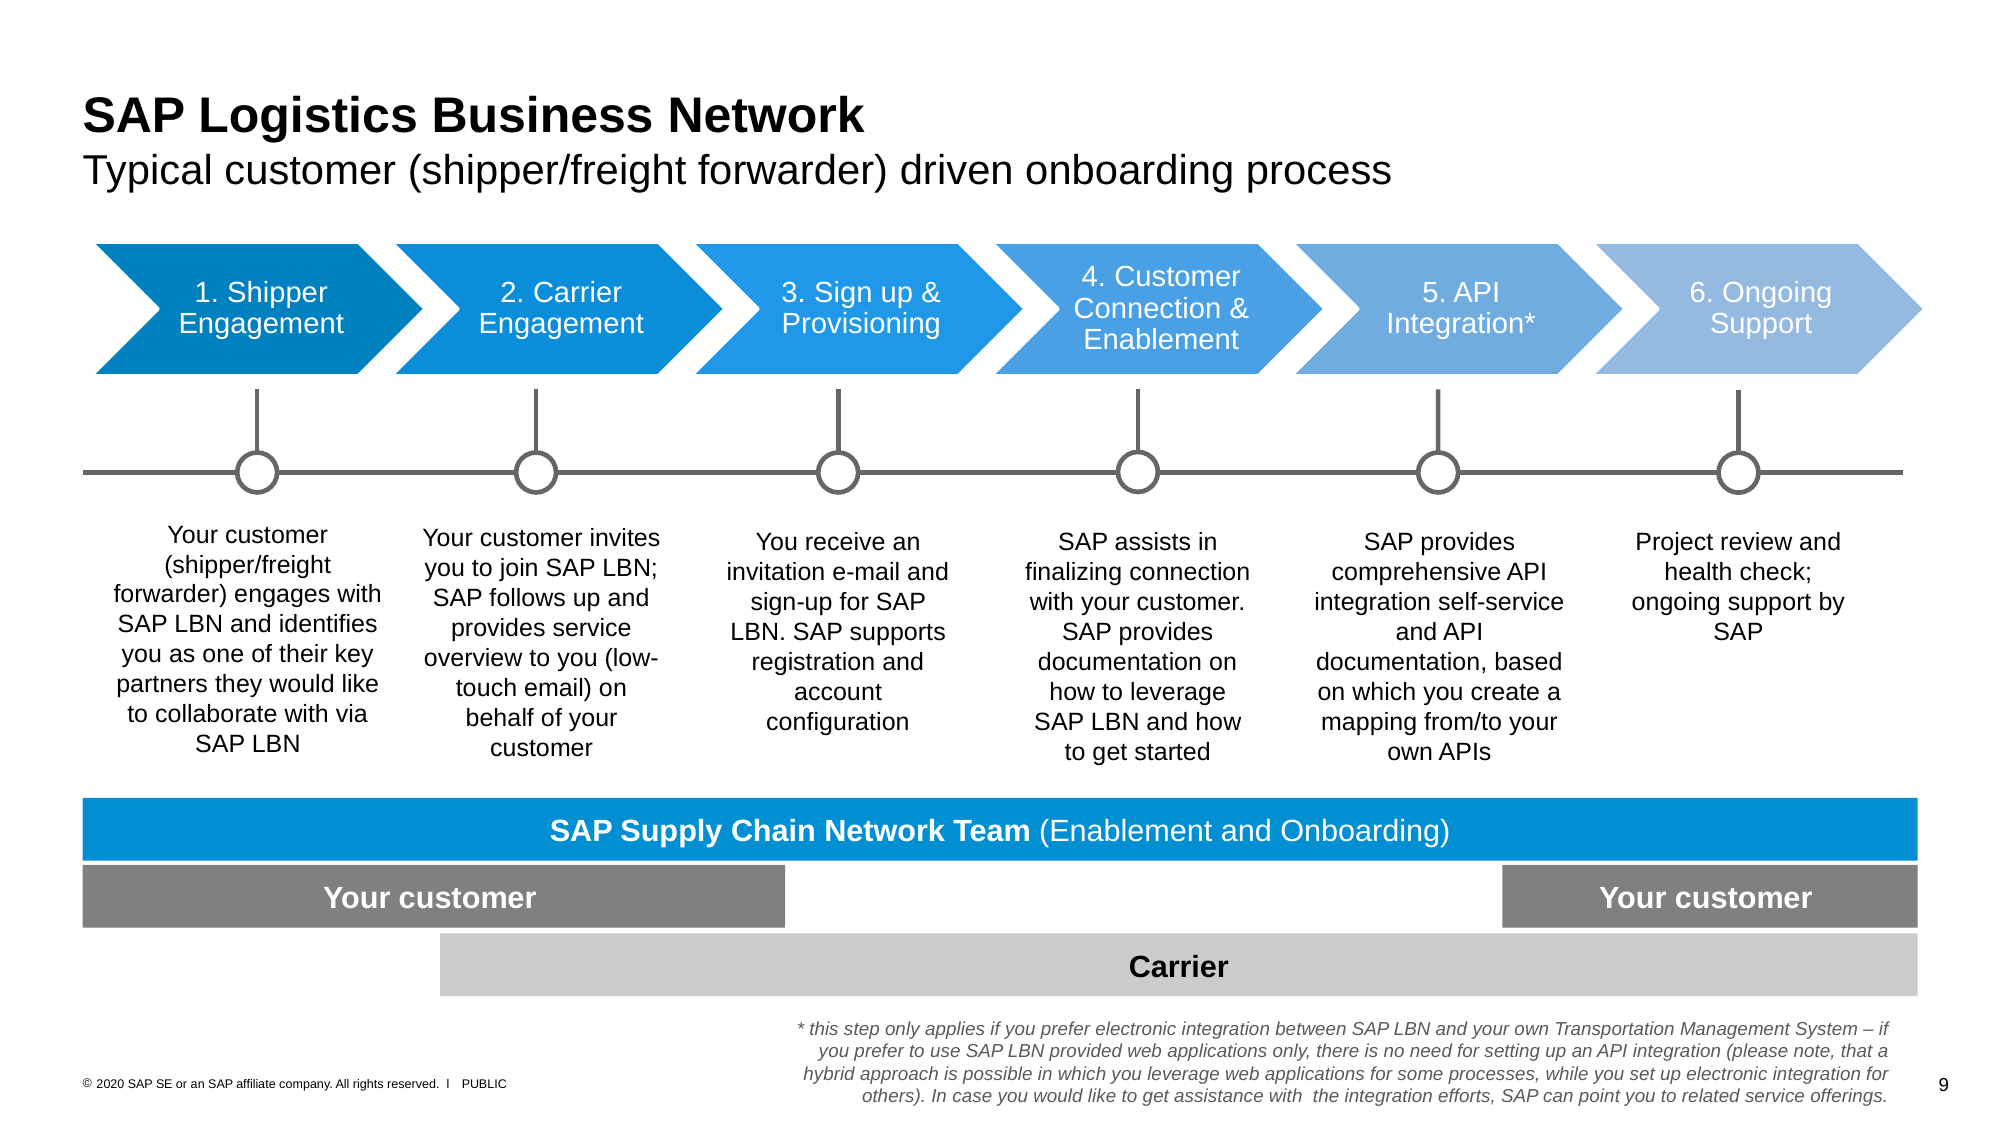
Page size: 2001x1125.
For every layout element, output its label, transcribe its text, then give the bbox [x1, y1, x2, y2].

text_box [241, 485, 273, 493]
text_box * this step only applies if you prefer electronic integration between SAP LBN and your own Transportation Management System – if you prefer to use SAP LBN provided web applications only, there is no need for setting up an API integration (please note, that a hybrid approach is possible in which you leverage web applications for some processes, while you set up electronic integration for others). In case you would like to get assistance with the integration efforts, SAP can point you to related service offerings. [772, 1013, 1889, 1107]
text_box SAP Supply Chain Network Team (Enablement and Onboarding) [82, 797, 1918, 861]
text_box [1718, 453, 1759, 472]
title SAP Logistics Business Network Typical customer (shipper/freight forwarder) driven onboarding process [82, 82, 1918, 194]
text_box Your customer invites you to join SAP LBN; SAP follows up and provides service overview to you (low-touch email) on behalf of your customer [419, 521, 664, 762]
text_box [90, 210, 1927, 407]
text_box Carrier [440, 933, 1918, 997]
text_box [516, 453, 557, 472]
text_box [1117, 452, 1158, 472]
text_box [520, 485, 552, 493]
text_box [1422, 485, 1454, 493]
text_box [237, 453, 278, 472]
text_box Your customer (shipper/freight forwarder) engages with SAP LBN and identifies you as one of their key partners they would like to collaborate with via SAP LBN [109, 518, 387, 758]
text_box Your customer [1502, 864, 1918, 928]
text_box SAP assists in finalizing connection with your customer. SAP provides documentation on how to leverage SAP LBN and how to get started [1021, 525, 1255, 766]
text_box You receive an invitation e-mail and sign-up for SAP LBN. SAP supports registration and account configuration [724, 525, 952, 736]
text_box Your customer [82, 864, 786, 928]
text_box [1723, 485, 1754, 493]
text_box SAP provides comprehensive API integration self-service and API documentation, based on which you create a mapping from/to your own APIs [1309, 525, 1570, 766]
text_box Project review and health check; ongoing support by SAP [1627, 525, 1849, 646]
text_box [1418, 453, 1459, 472]
text_box [822, 485, 854, 493]
text_box [1122, 485, 1153, 492]
text_box [818, 453, 859, 472]
